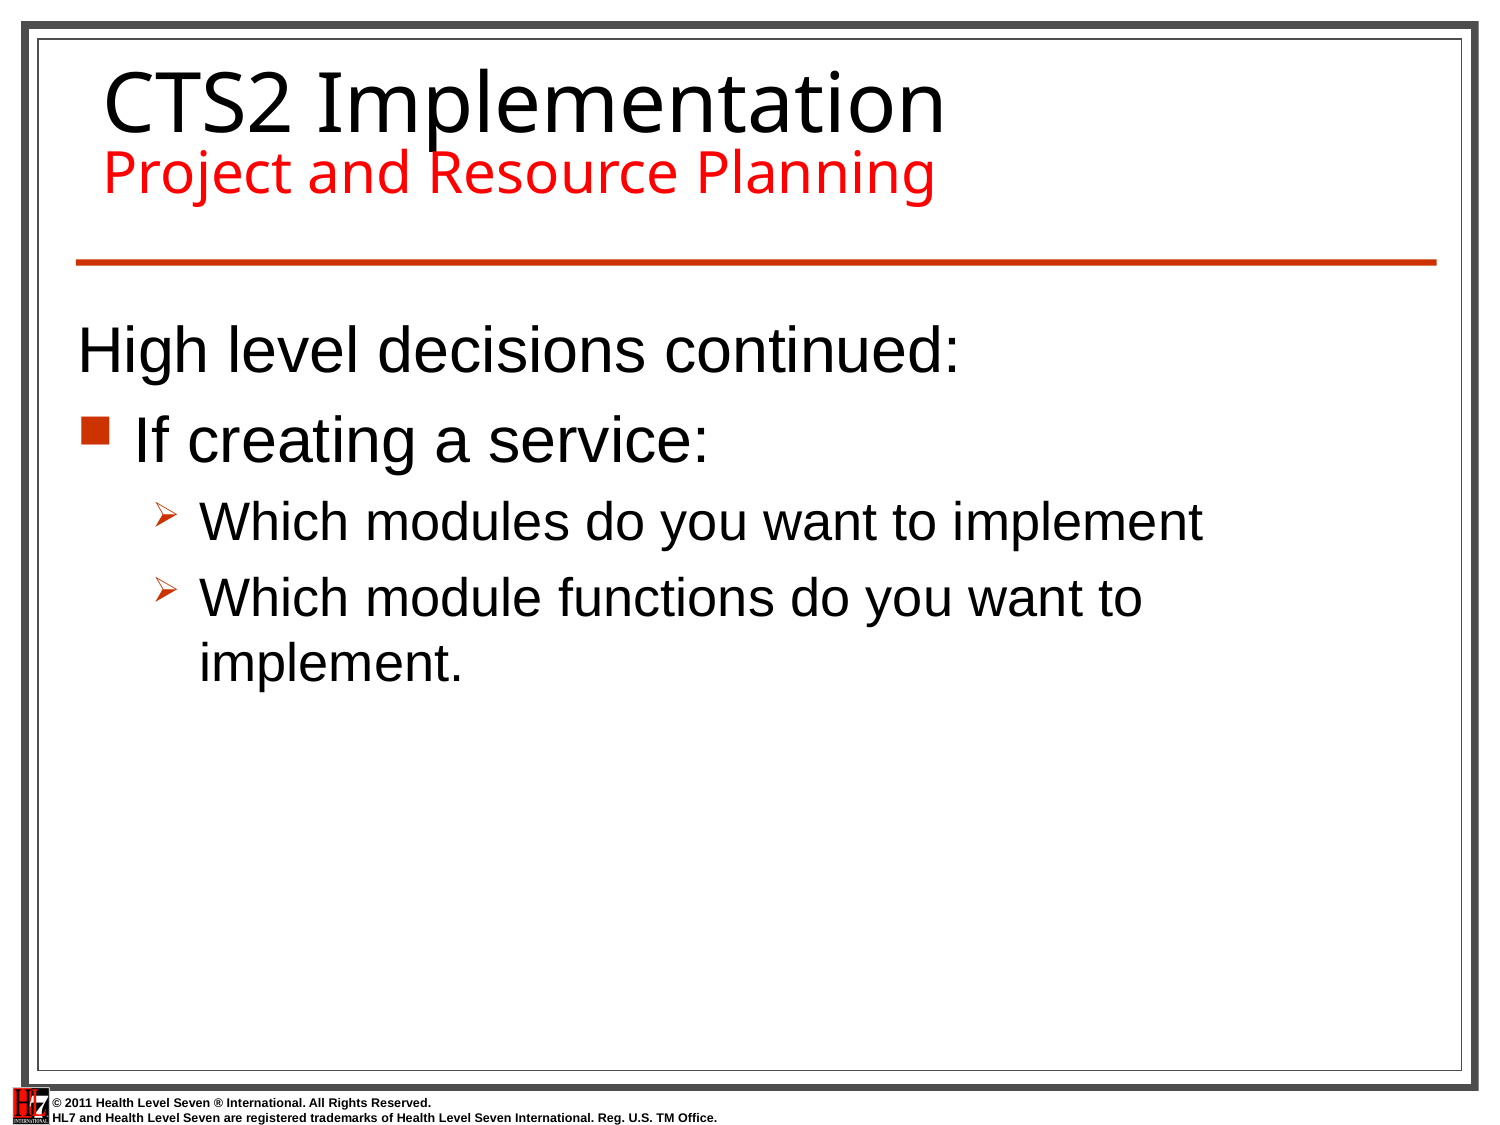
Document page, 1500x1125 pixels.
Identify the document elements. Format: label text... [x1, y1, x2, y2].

list High level decisions continued: If creating a service: Which modules do you want to implement Which module functions do you want to implement. [62, 299, 1438, 1026]
picture [12, 1087, 50, 1125]
title CTS2 Implementation Project and Resource Planning [87, 77, 1426, 213]
